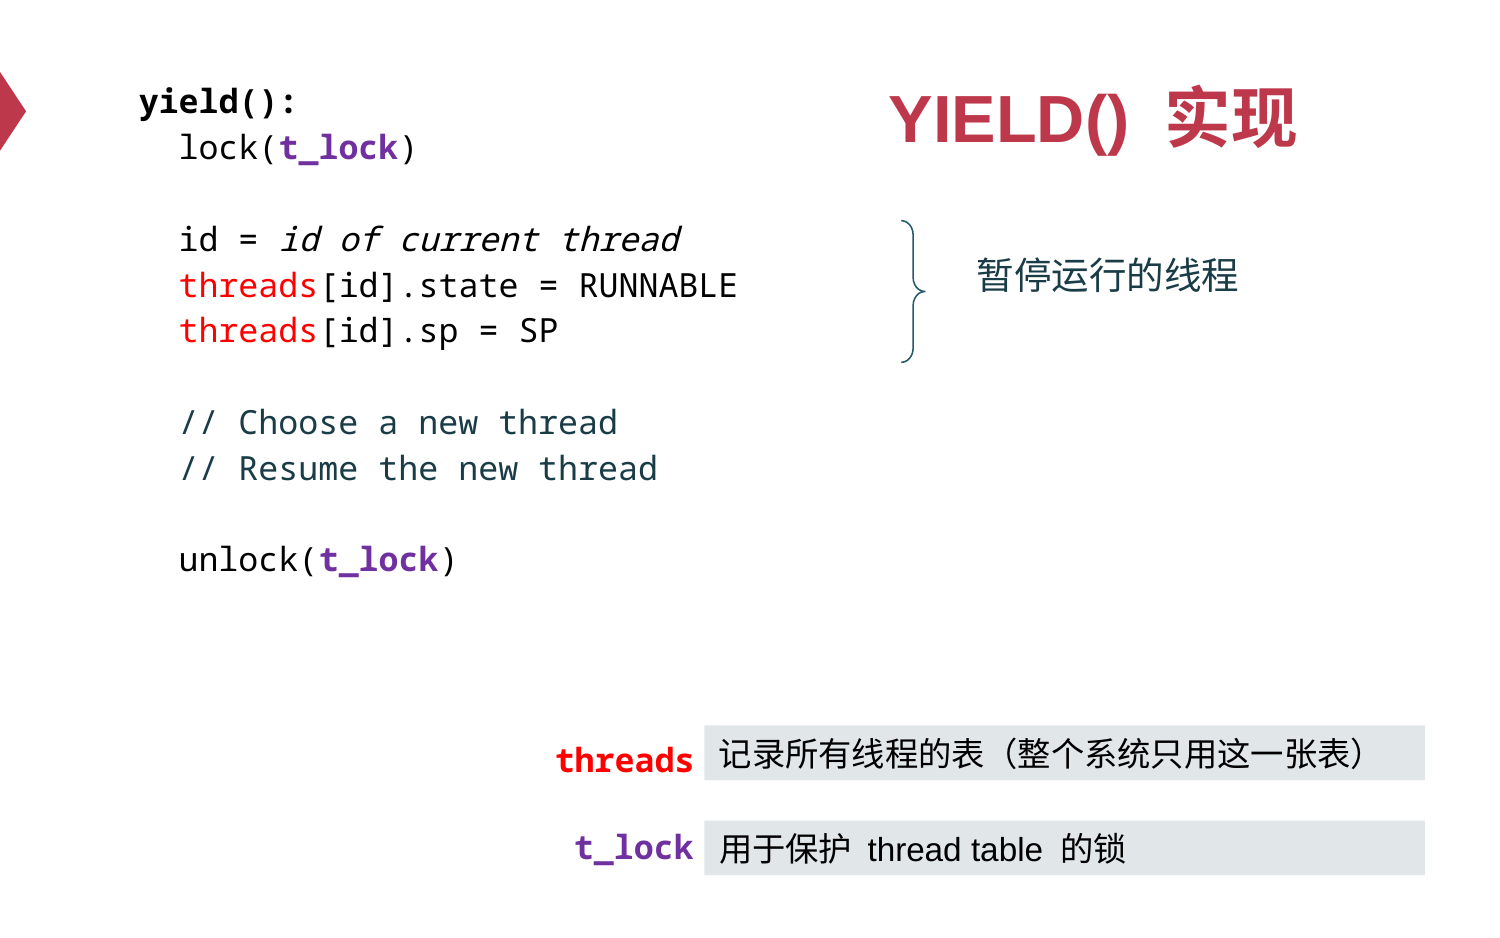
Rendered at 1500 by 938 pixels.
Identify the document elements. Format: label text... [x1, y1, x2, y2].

title YIELD() 实现 [873, 37, 1425, 194]
text_box [901, 219, 926, 364]
text_box 暂停运行的线程 [961, 244, 1255, 305]
text_box 用于保护 thread table 的锁 [704, 820, 1425, 876]
text_box yield(): lock(t_lock) id = id of current thread threads[id].state = RUNNABLE threads[id].sp = SP // Choose a new thread // Resume the new thread unlock(t_lock) [123, 67, 874, 586]
text_box 记录所有线程的表（整个系统只用这一张表） [704, 725, 1425, 781]
text_box t_lock [559, 819, 709, 874]
text_box threads [540, 732, 710, 787]
